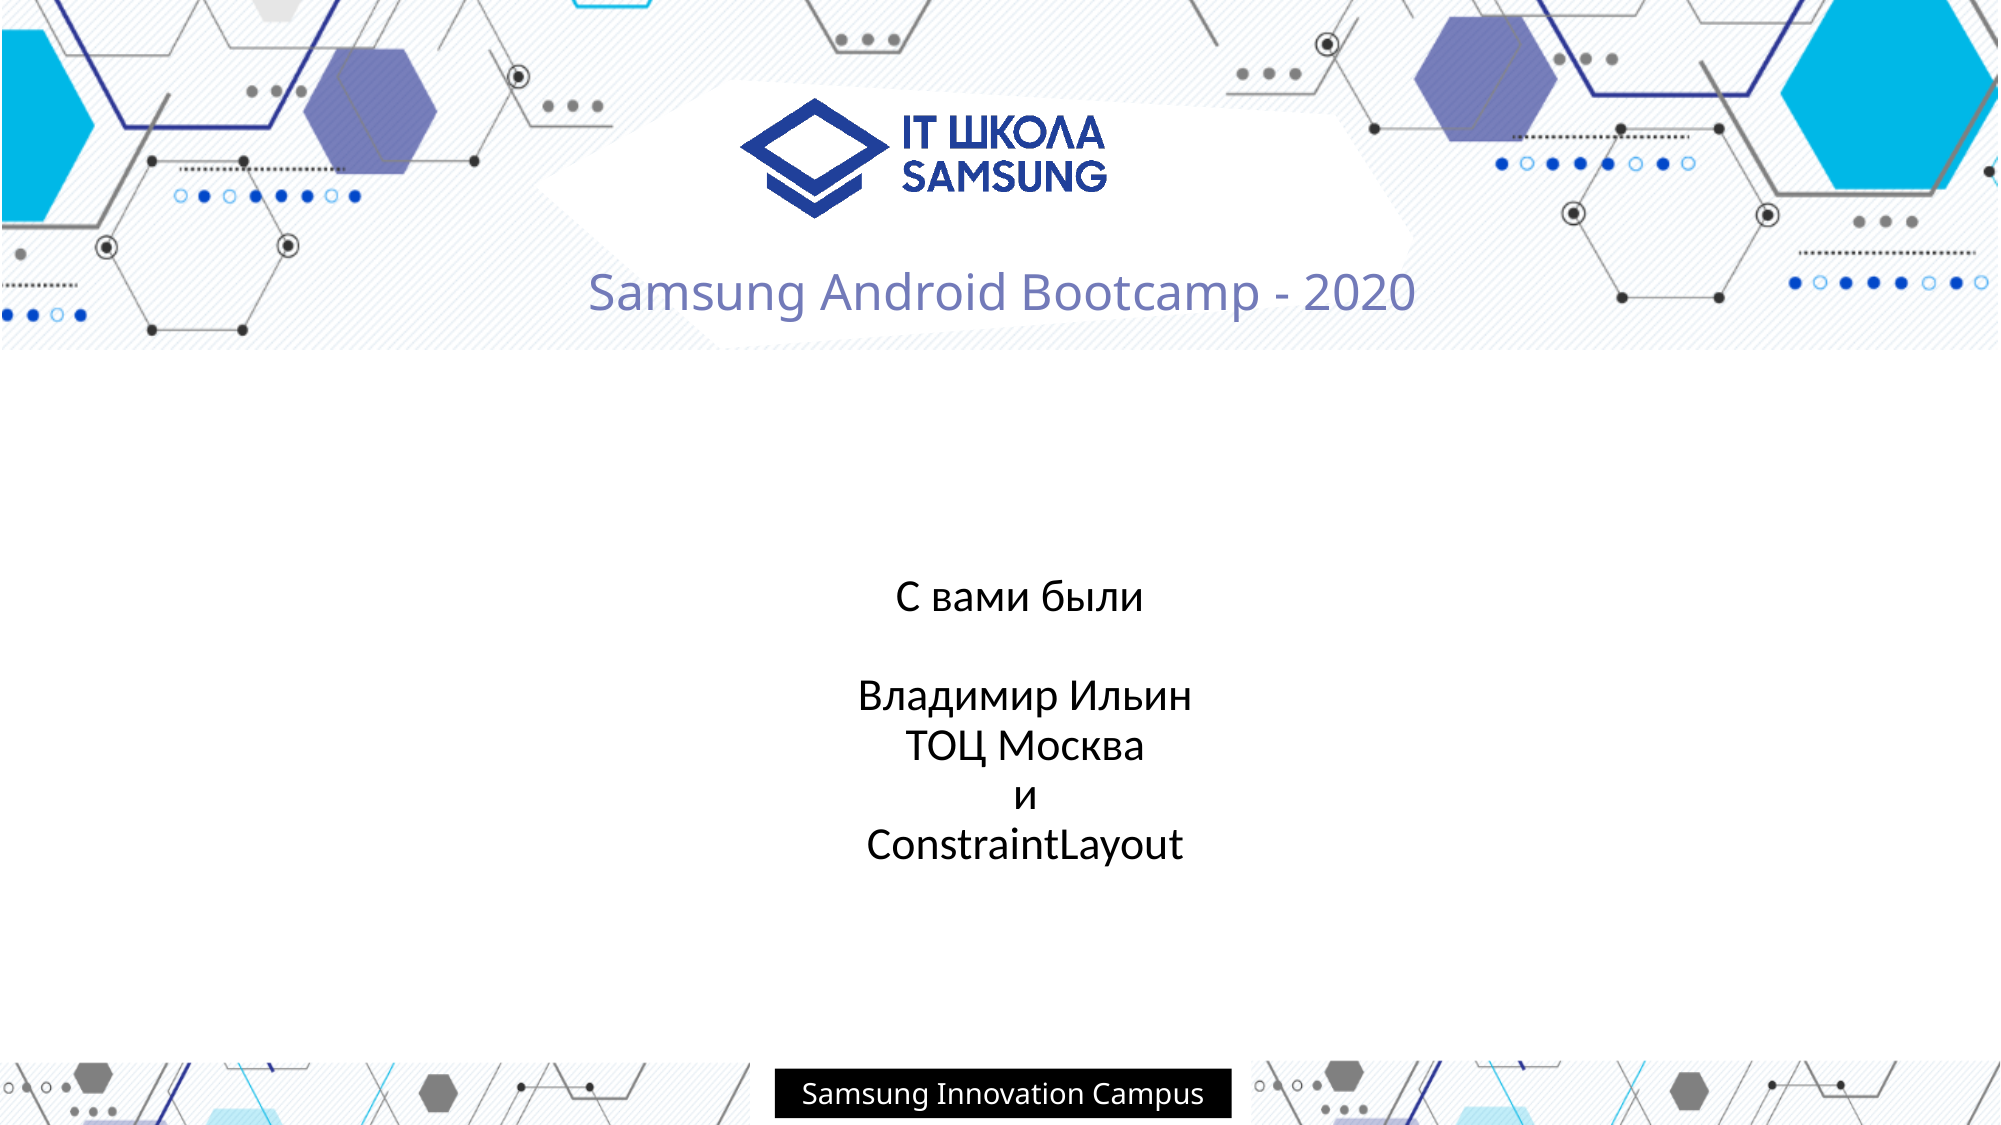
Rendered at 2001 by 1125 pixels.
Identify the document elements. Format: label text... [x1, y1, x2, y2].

picture [1251, 1060, 2001, 1125]
title С вами были Владимир Ильин ТОЦ Москва и ConstraintLayout [152, 562, 1899, 935]
picture [0, 1062, 750, 1125]
picture [2, 0, 1998, 350]
picture [576, 0, 649, 5]
